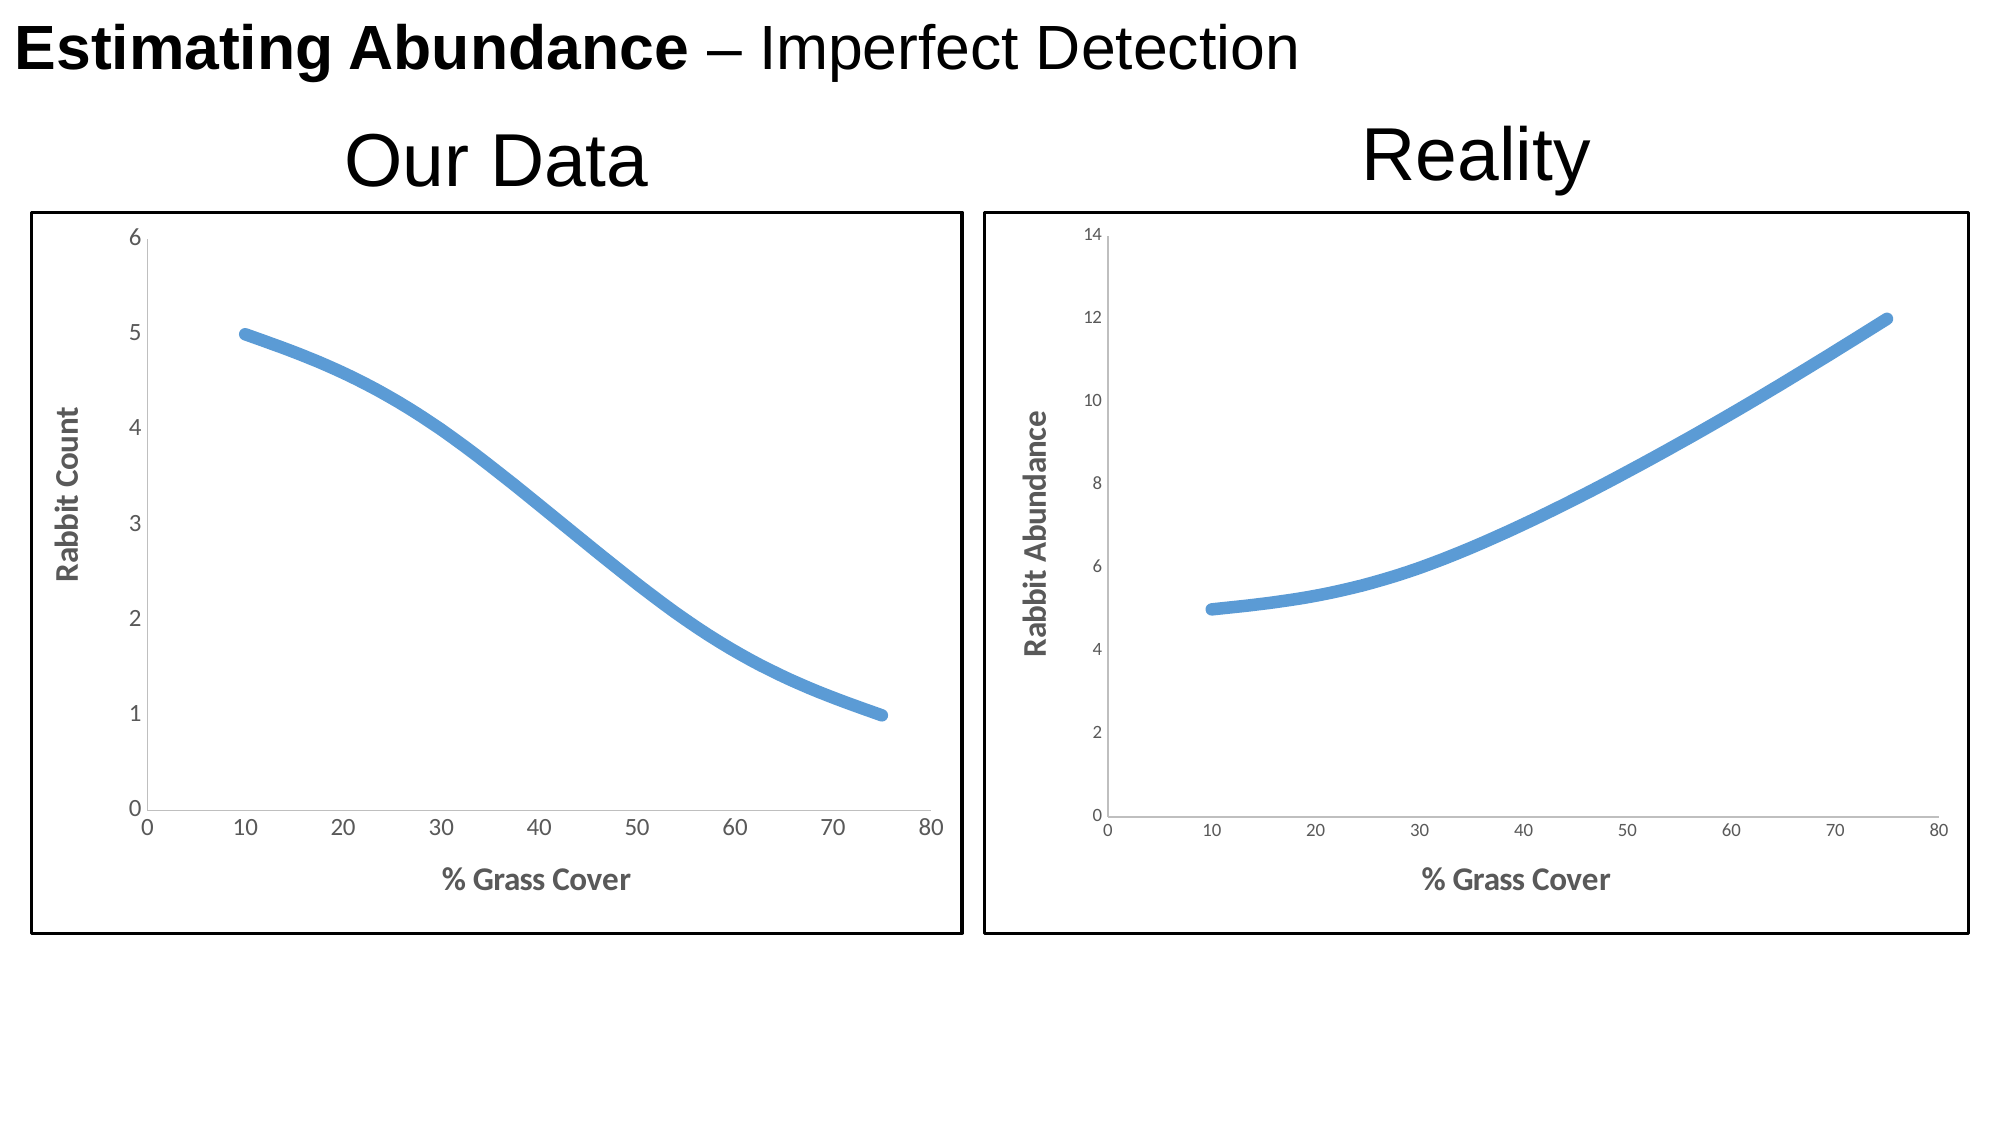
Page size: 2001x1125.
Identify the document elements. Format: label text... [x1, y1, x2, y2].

text_box Reality [1246, 97, 1706, 203]
text_box Estimating Abundance – Imperfect Detection [0, 0, 1534, 90]
chart [29, 210, 964, 935]
text_box Our Data [267, 104, 726, 210]
chart [982, 210, 1970, 935]
